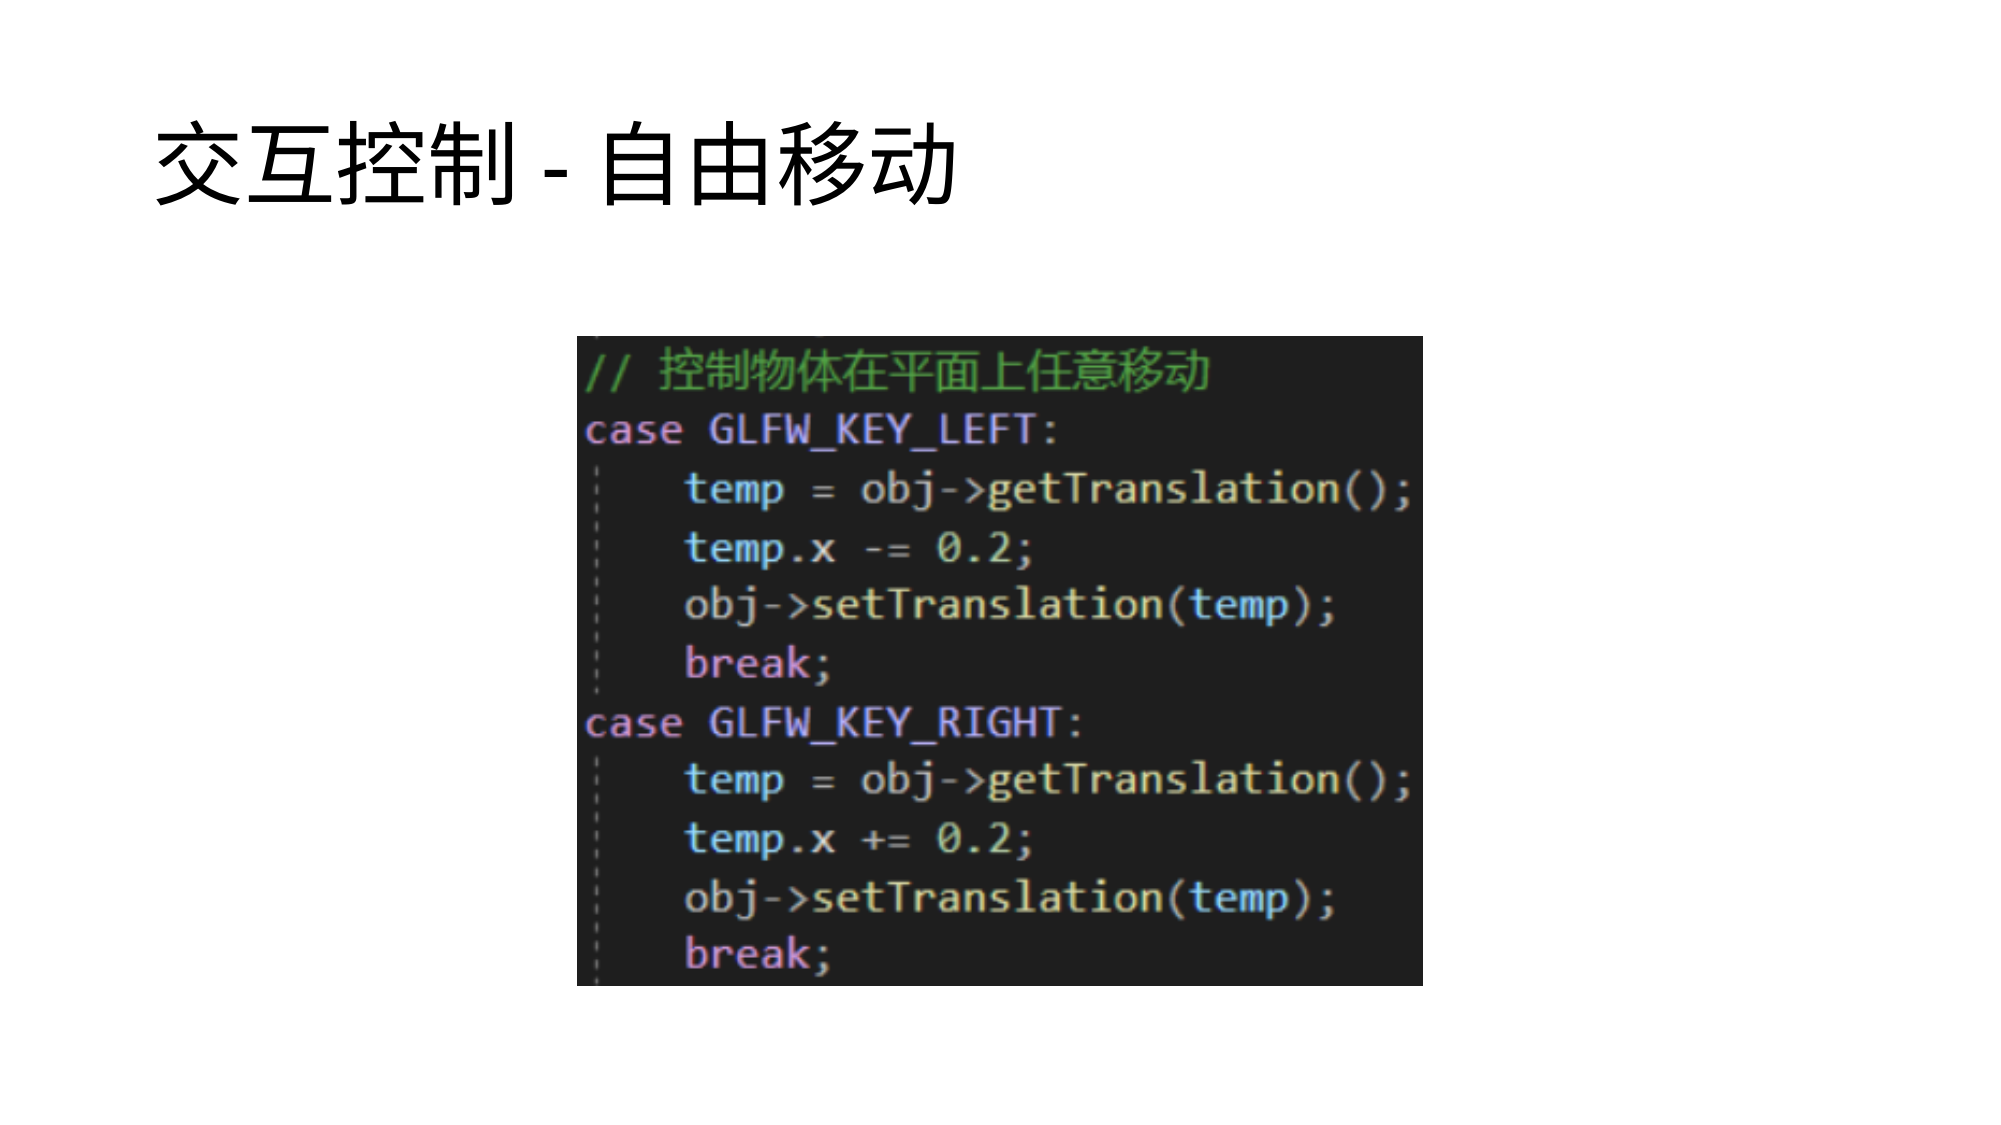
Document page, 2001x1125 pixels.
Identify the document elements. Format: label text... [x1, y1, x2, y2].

title 交互控制-自由移动 [137, 59, 1863, 278]
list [576, 336, 1423, 986]
